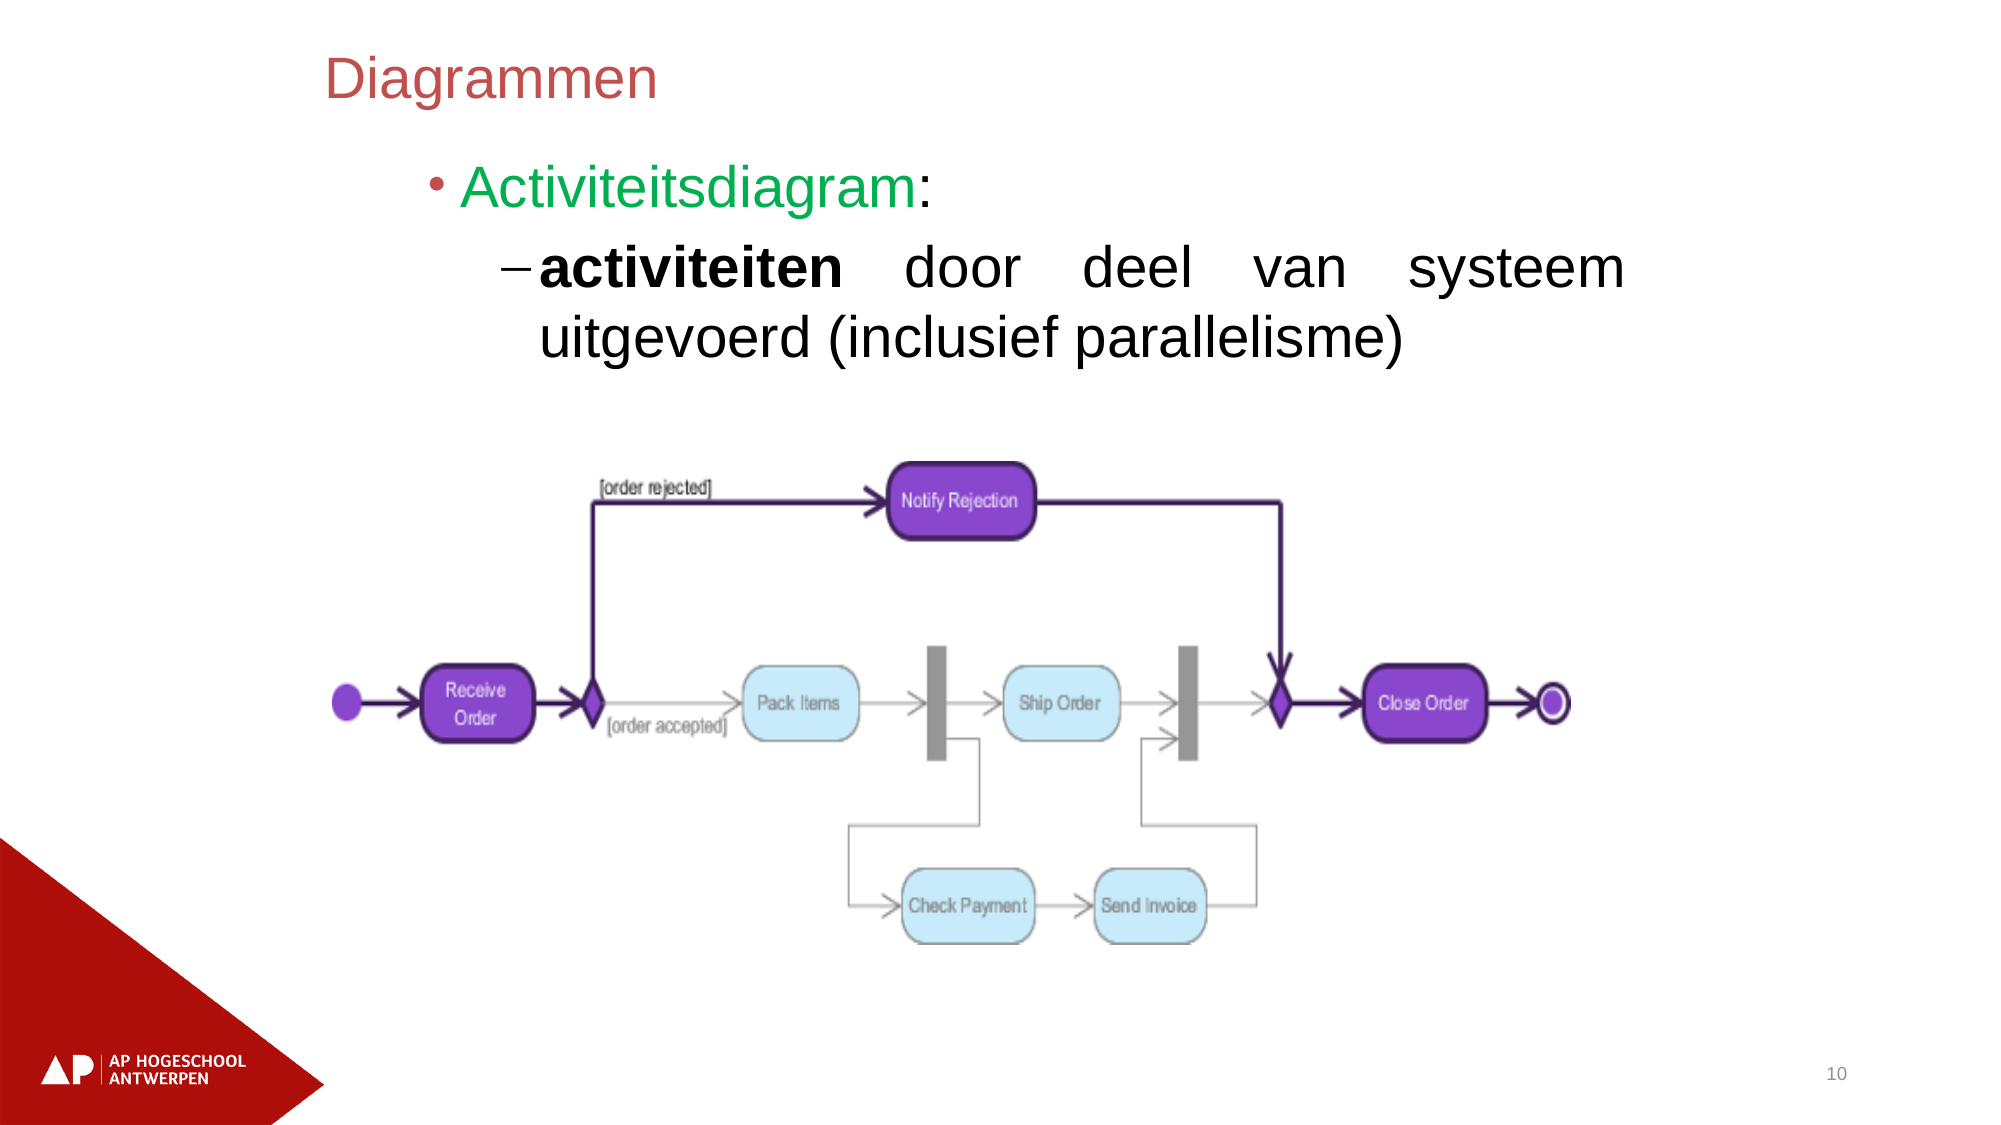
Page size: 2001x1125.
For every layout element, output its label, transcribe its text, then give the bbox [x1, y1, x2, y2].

text_box Activiteitsdiagram: activiteiten door deel van systeem uitgevoerd (inclusief parallelisme)‏ [276, 148, 1627, 892]
text_box Diagrammen [324, 15, 1675, 204]
picture [332, 461, 1571, 945]
slide_number 10 [1684, 1042, 1863, 1103]
picture [0, 831, 328, 1125]
